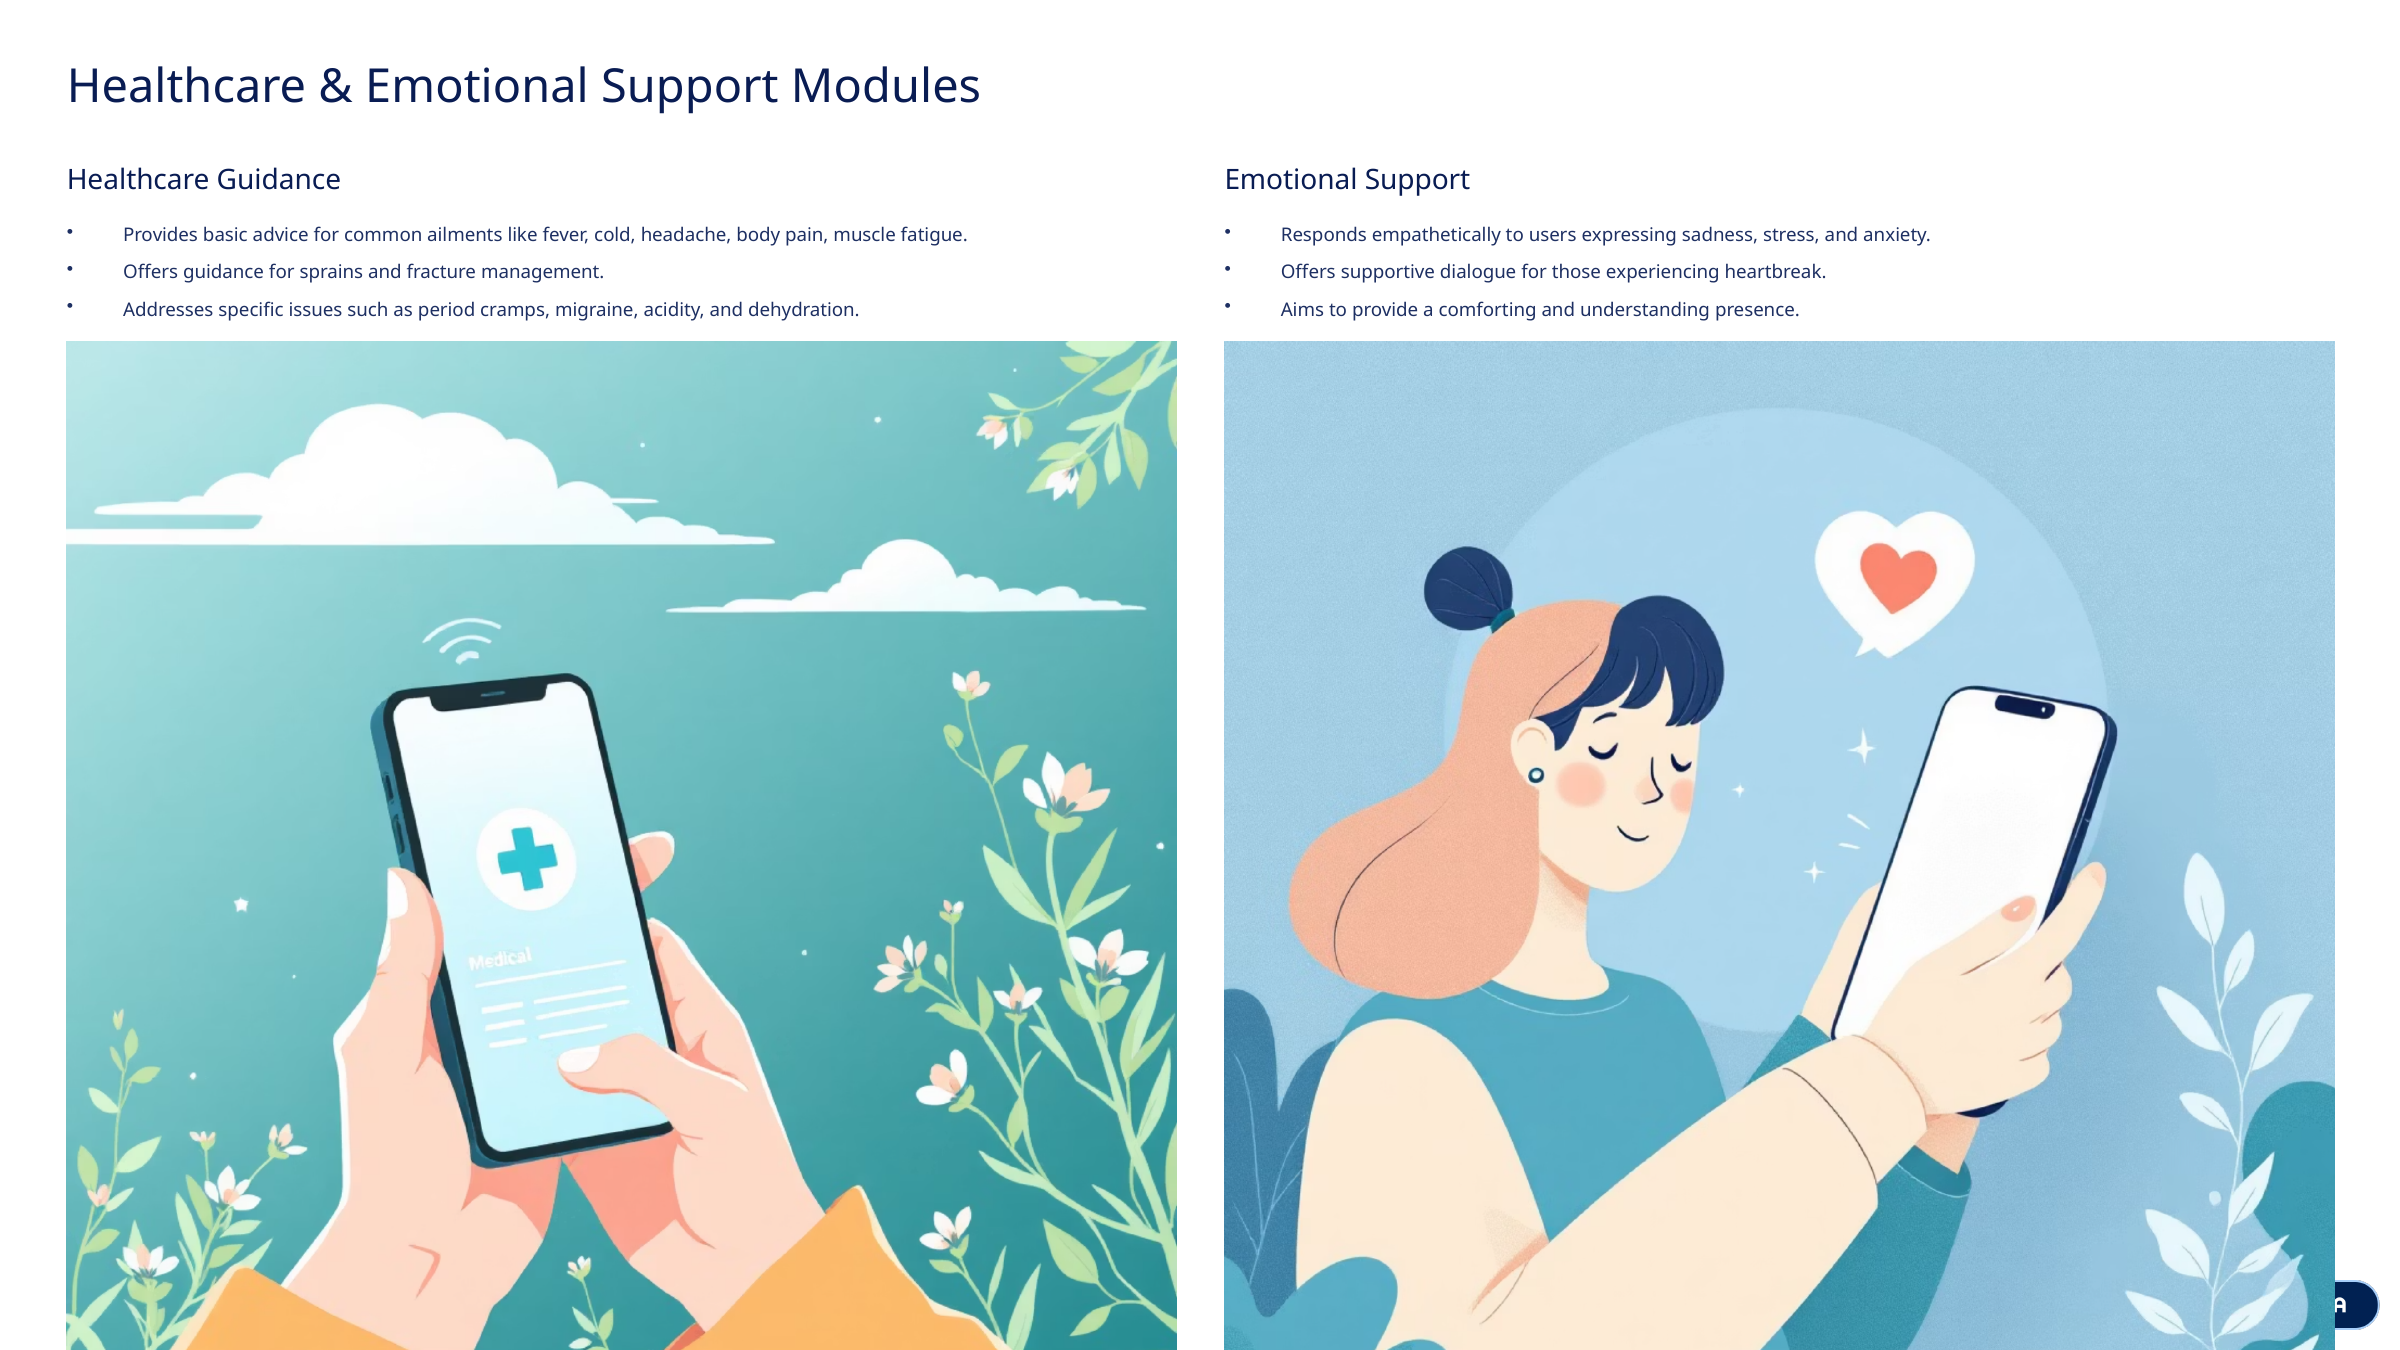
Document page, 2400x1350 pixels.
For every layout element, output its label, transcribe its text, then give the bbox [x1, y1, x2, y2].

text_box Healthcare & Emotional Support Modules [66, 52, 999, 113]
text_box Aims to provide a comforting and understanding presence. [1224, 289, 2335, 321]
text_box Provides basic advice for common ailments like fever, cold, headache, body pain, muscle fatigue. [66, 215, 1177, 246]
picture [1224, 341, 2389, 1350]
text_box Addresses specific issues such as period cramps, migraine, acidity, and dehydration. [66, 289, 1177, 321]
text_box Offers supportive dialogue for those experiencing heartbreak. [1224, 252, 2335, 283]
text_box Responds empathetically to users expressing sadness, stress, and anxiety. [1224, 215, 2335, 246]
text_box Healthcare Guidance [66, 160, 354, 196]
text_box Offers guidance for sprains and fracture management. [66, 252, 1177, 283]
picture [66, 341, 1177, 1350]
text_box Emotional Support [1224, 160, 1512, 196]
